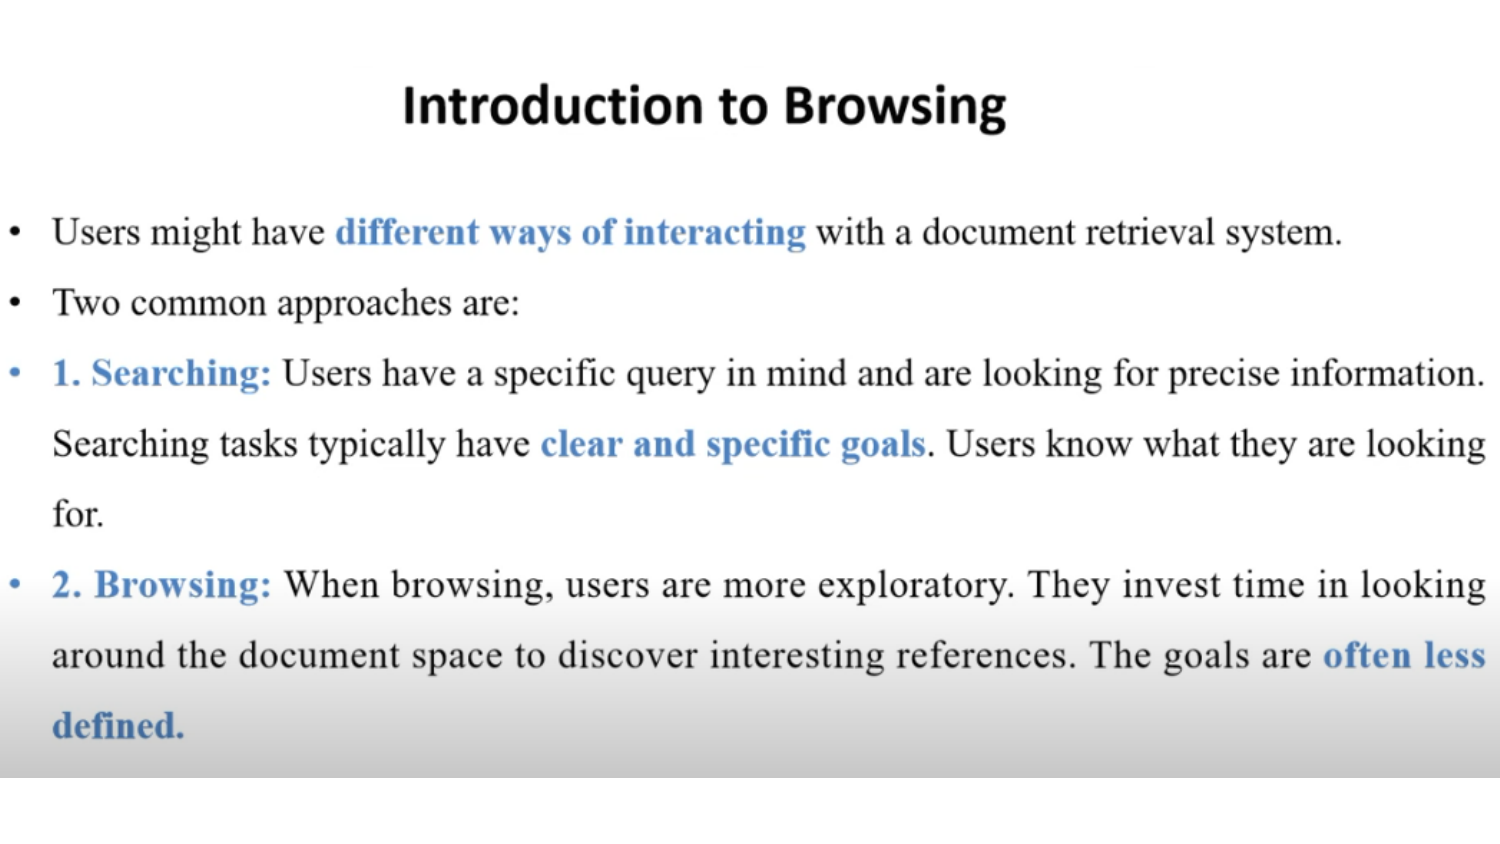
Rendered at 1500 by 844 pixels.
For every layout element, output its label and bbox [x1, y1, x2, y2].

picture [0, 66, 1500, 778]
